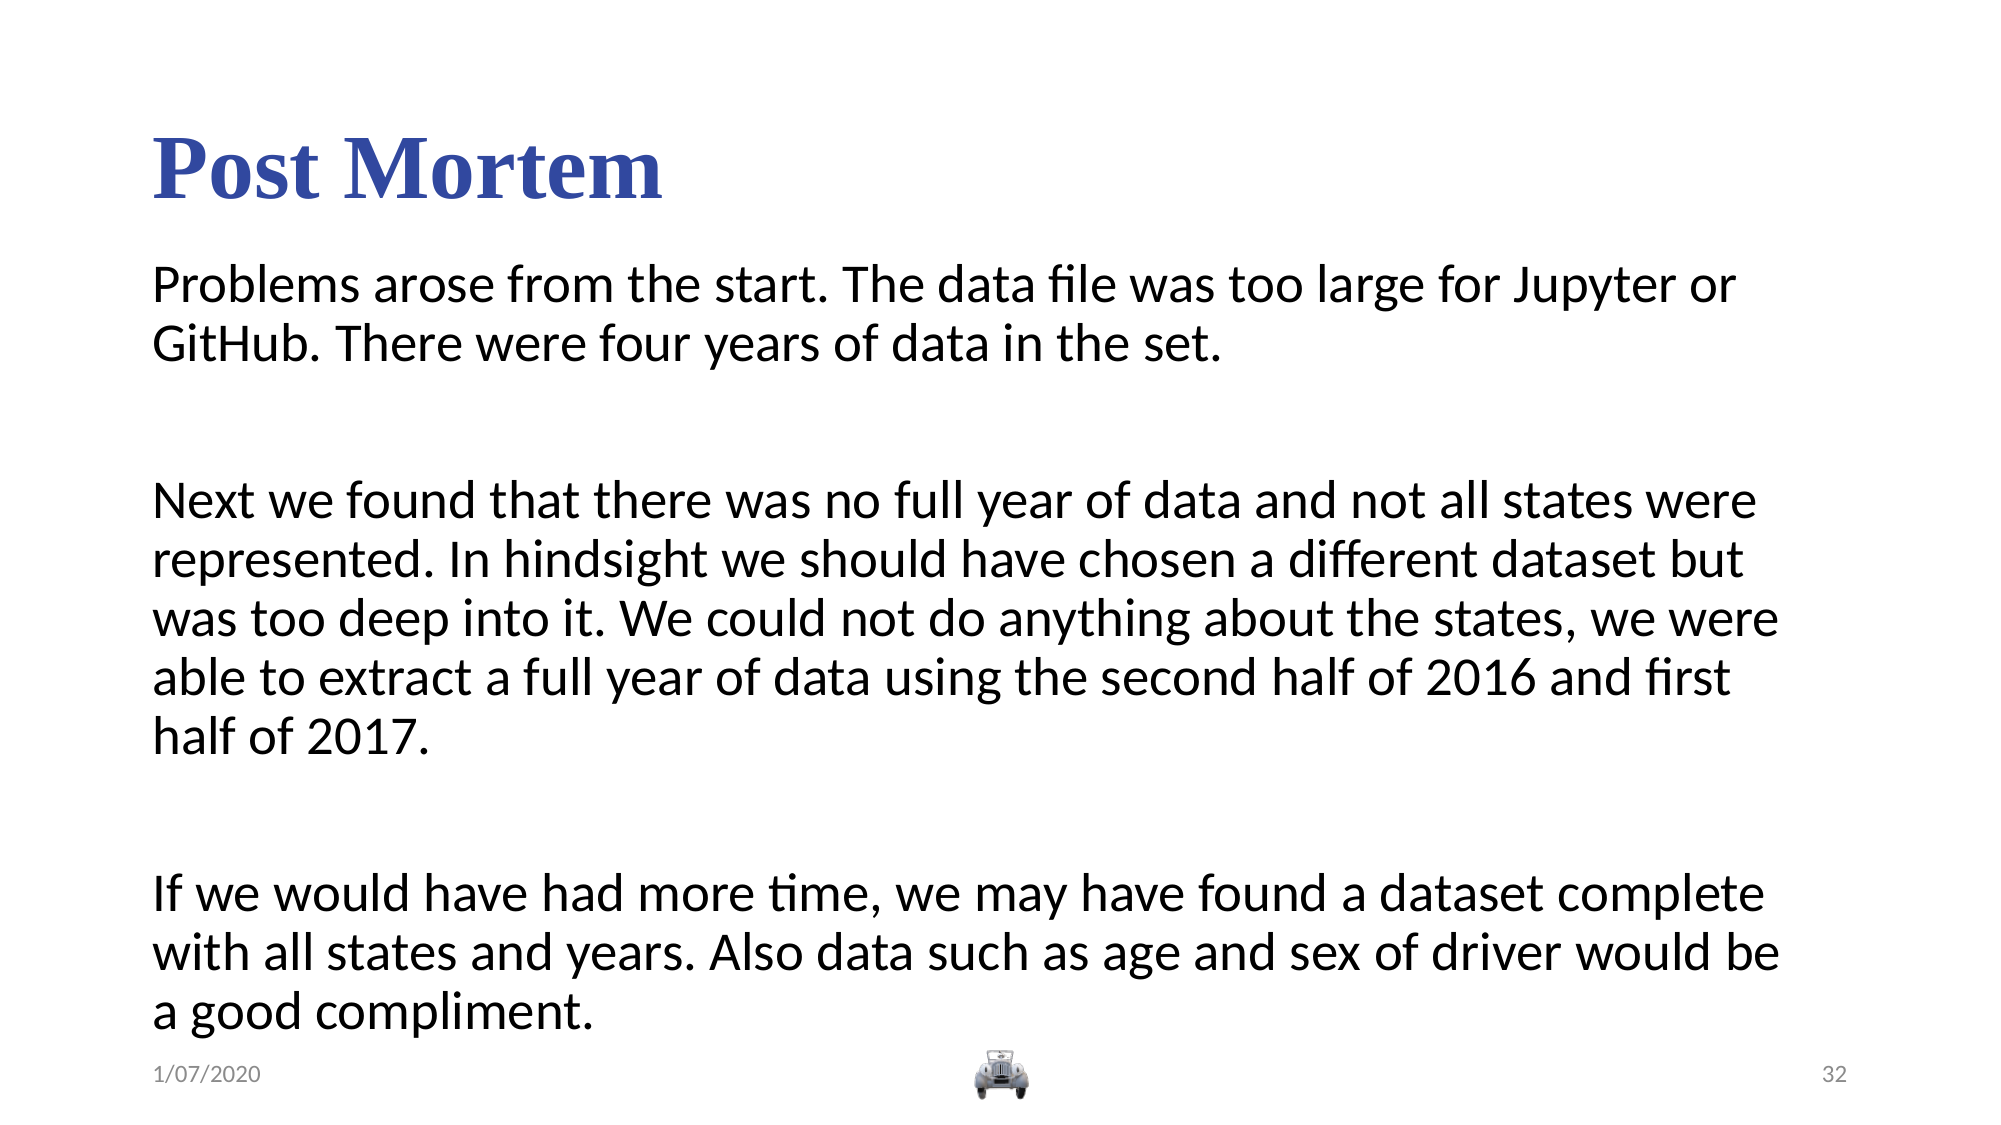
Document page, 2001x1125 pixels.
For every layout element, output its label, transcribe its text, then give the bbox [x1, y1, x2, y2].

picture [968, 1052, 1032, 1102]
title Post Mortem [137, 59, 1863, 278]
text_box Problems arose from the start. The data file was too large for Jupyter or GitHub. There were four years of data in the set. Next we found that there was no full year of data and not all states were represented. In hindsight we should have chosen a different dataset but was too deep into it. We could not do anything about the states, we were able to extract a full year of data using the second half of 2016 and first half of 2017. If we would have had more time, we may have found a dataset complete with all states and years. Also data such as age and sex of driver would be a good compliment. [137, 247, 1822, 1052]
slide_number 32 [1412, 1042, 1863, 1103]
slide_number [137, 1052, 588, 1103]
